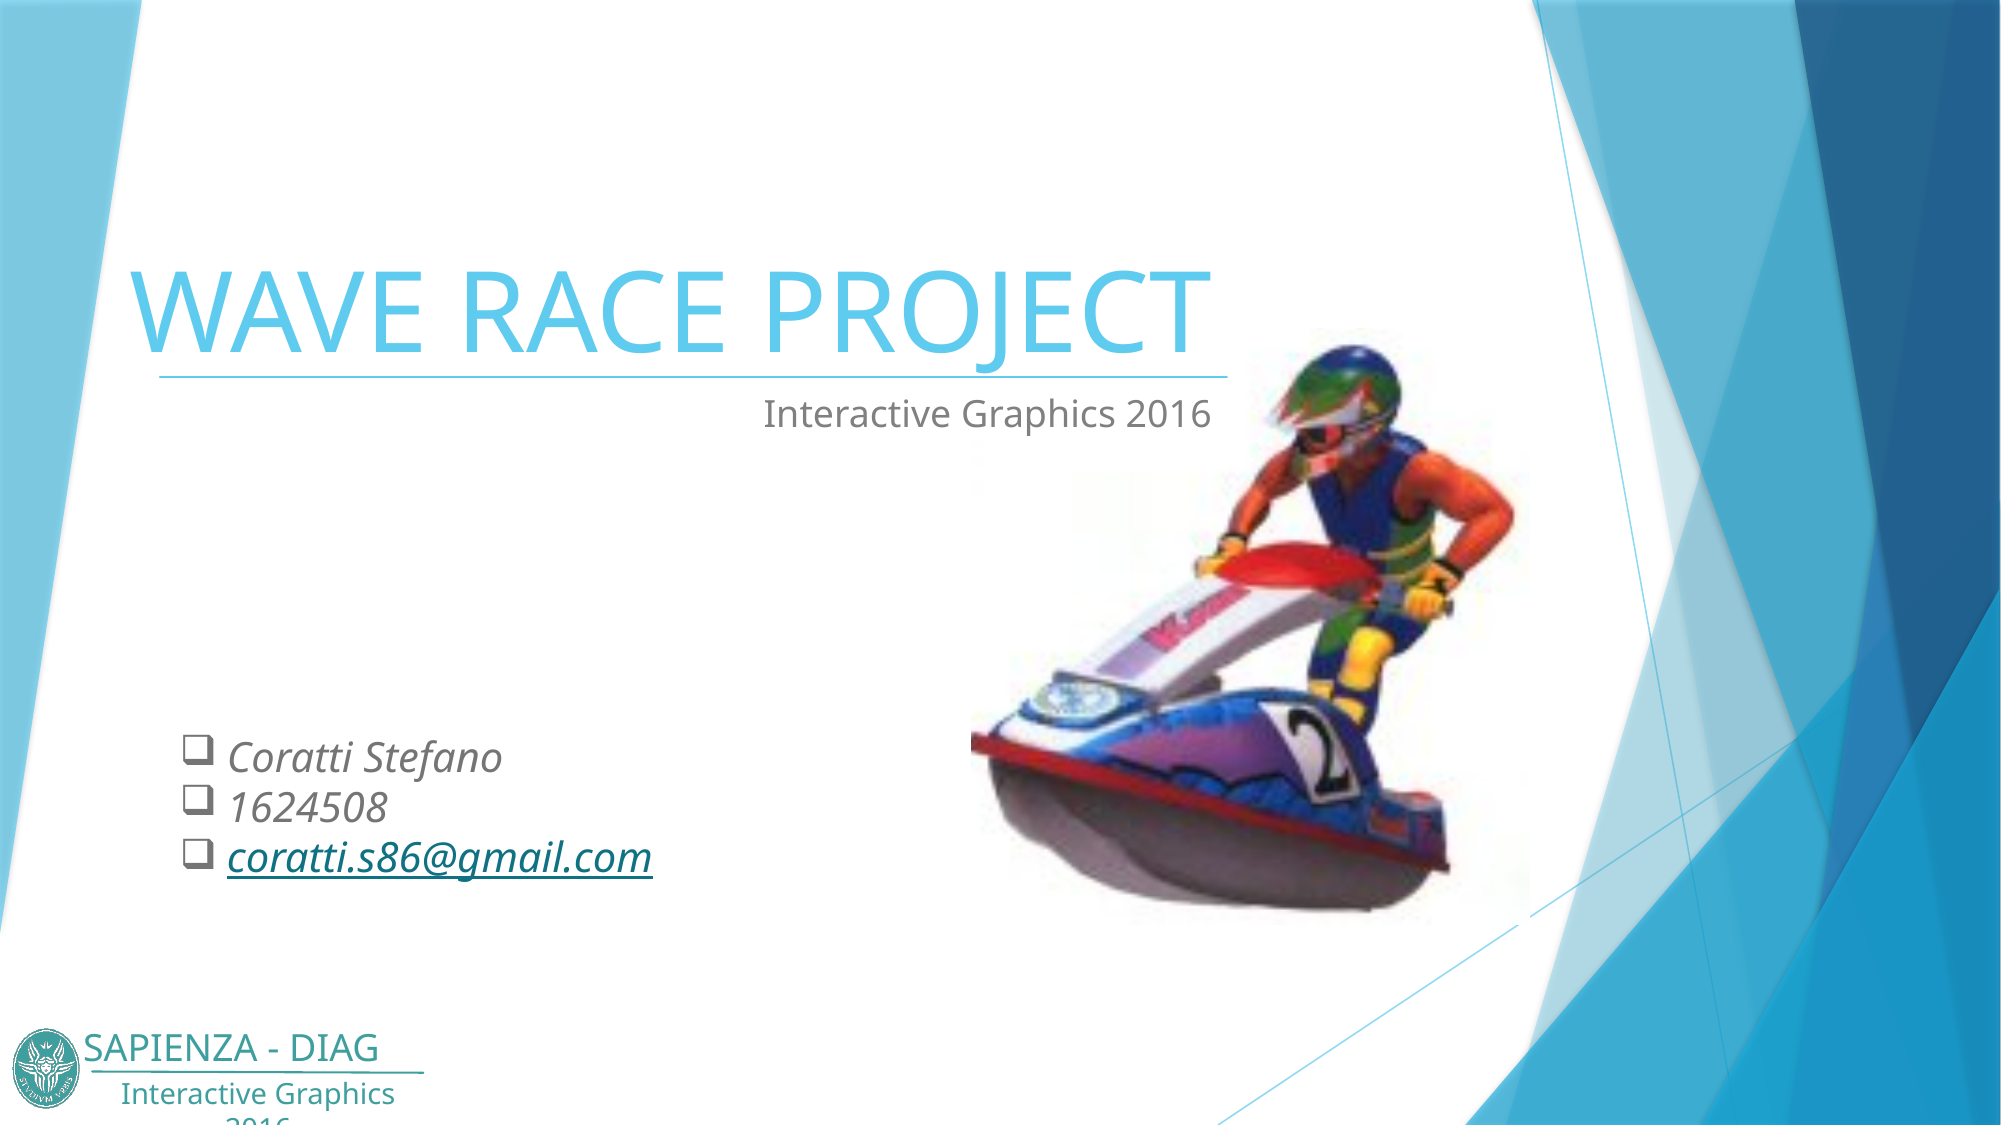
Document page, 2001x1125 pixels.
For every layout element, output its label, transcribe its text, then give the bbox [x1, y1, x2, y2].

text_box Interactive Graphics 2016 [70, 1067, 447, 1125]
text_box Coratti Stefano 1624508 coratti.s86@gmail.com [165, 723, 668, 896]
picture [970, 328, 1531, 926]
text_box SAPIENZA - DIAG [26, 1016, 437, 1077]
title WAVE RACE PROJECT [0, 112, 1227, 382]
subtitle Interactive Graphics 2016 [0, 382, 966, 563]
picture [10, 1024, 82, 1111]
